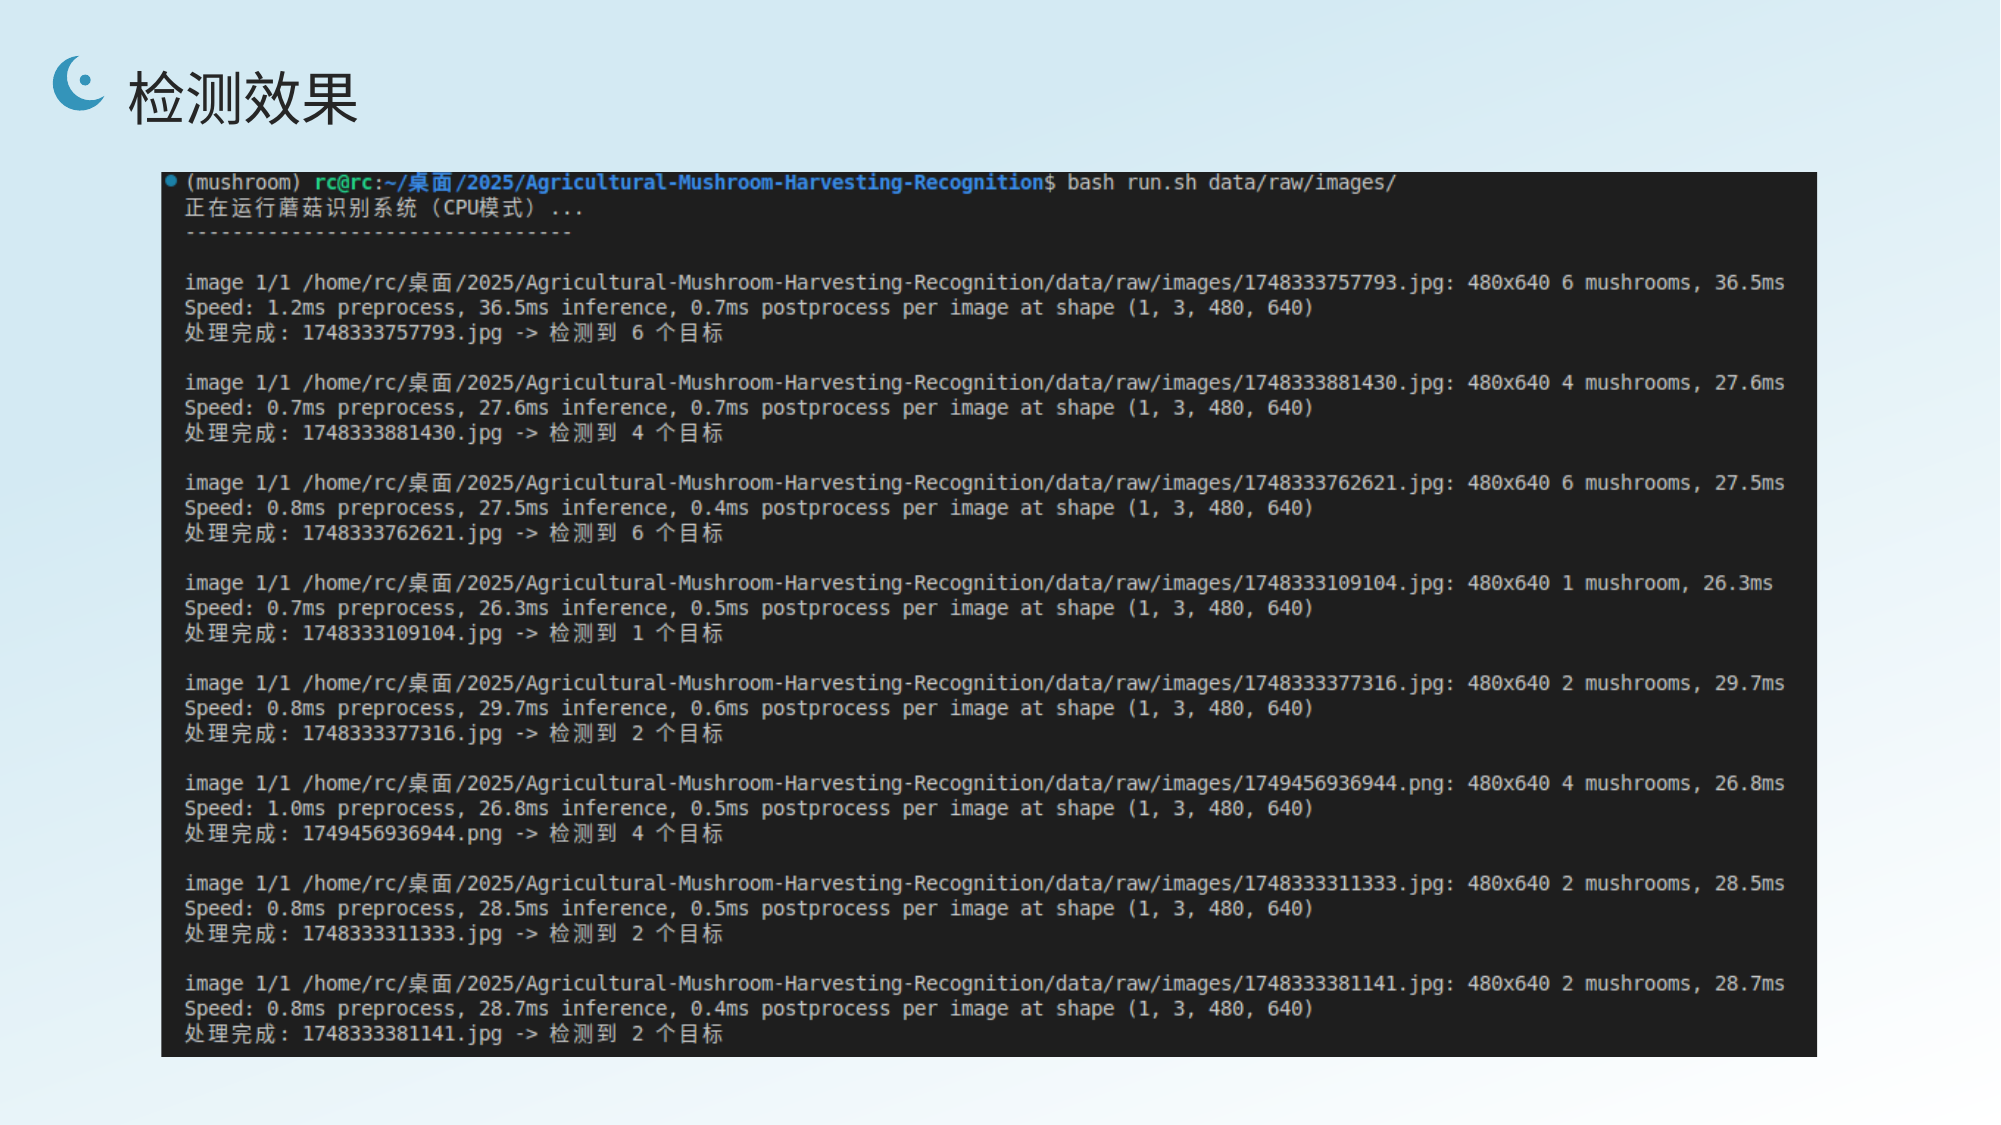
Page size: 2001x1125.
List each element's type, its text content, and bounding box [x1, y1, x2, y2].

text_box [0, 0, 2000, 1125]
text_box [79, 74, 91, 86]
text_box 检测效果 [127, 40, 1830, 129]
picture [161, 172, 1818, 1057]
text_box [52, 55, 105, 111]
